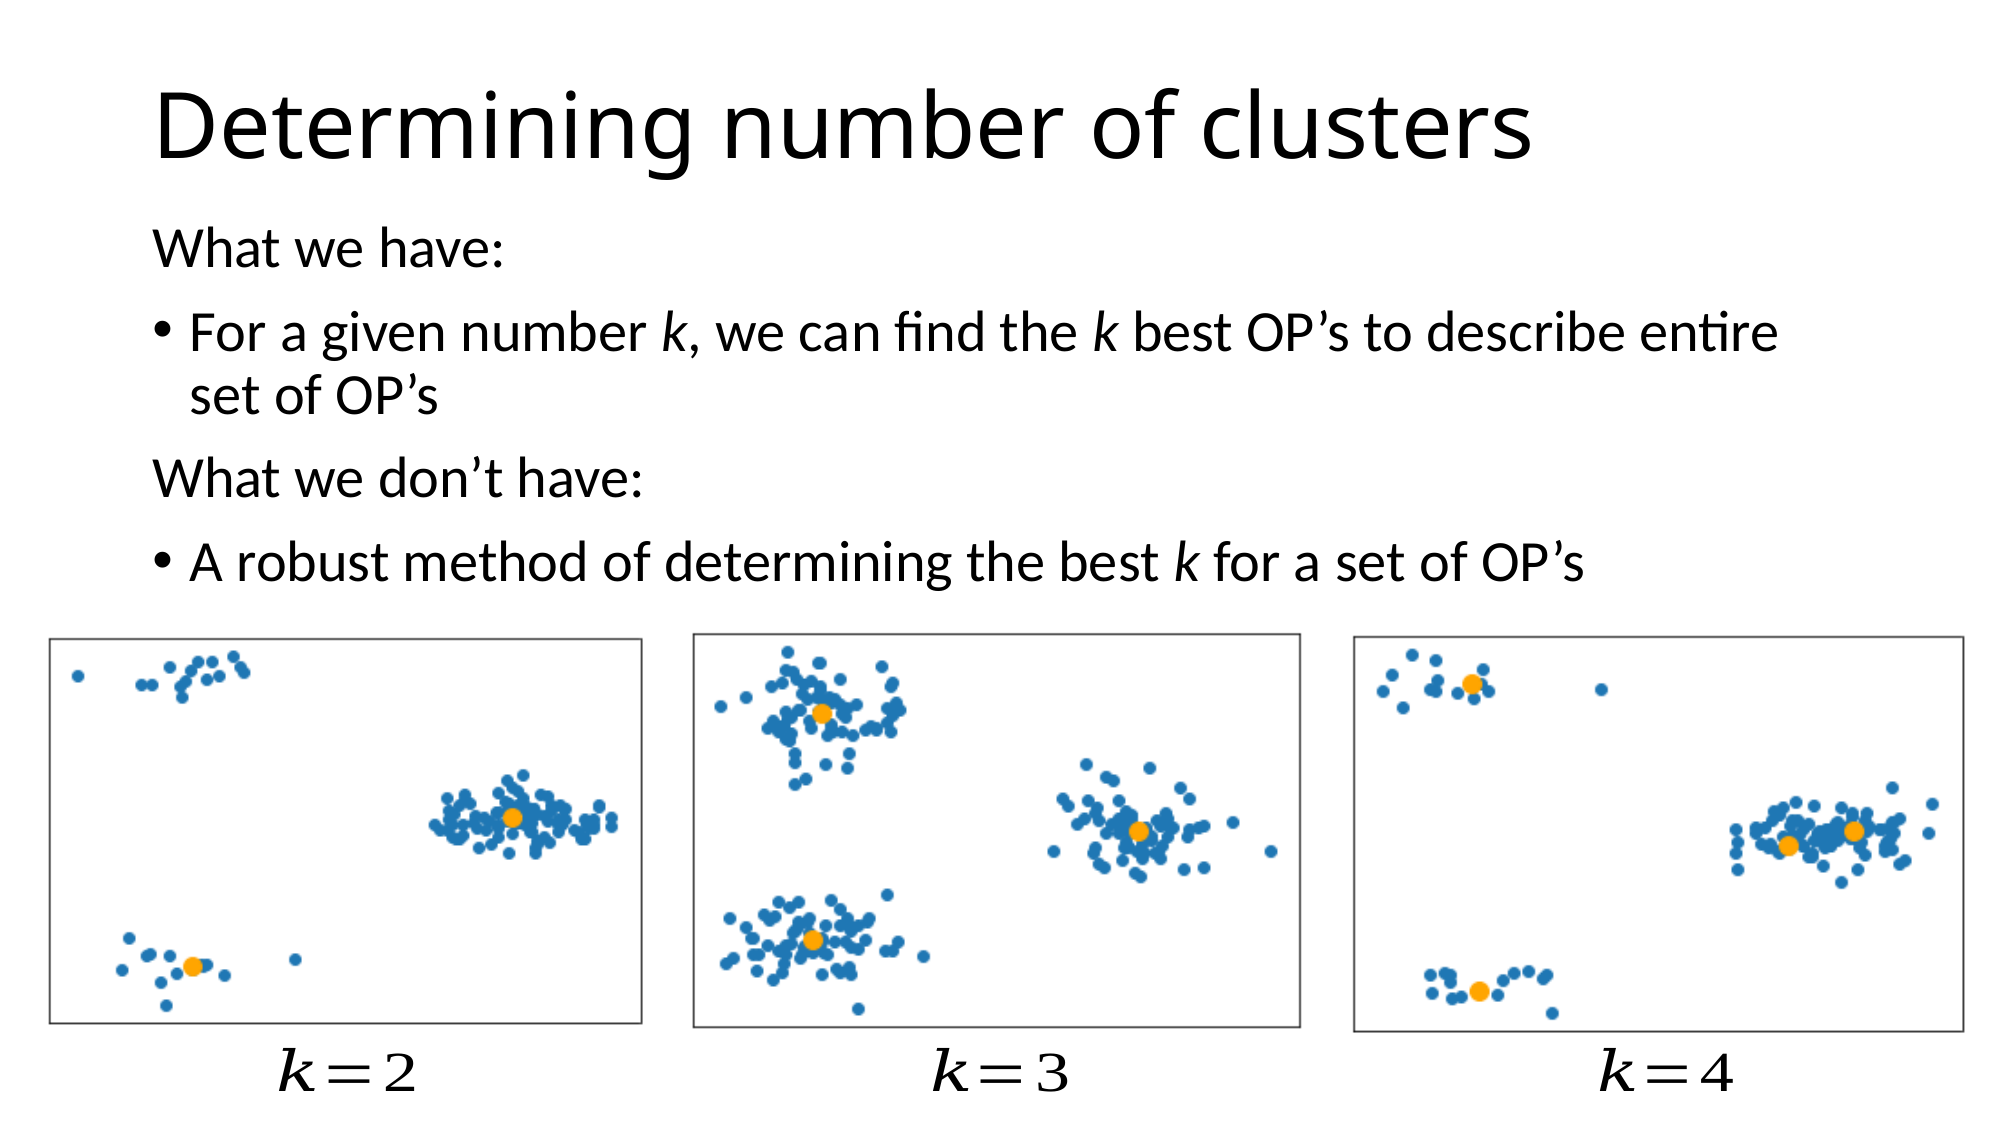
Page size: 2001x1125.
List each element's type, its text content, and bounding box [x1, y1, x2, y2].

picture [686, 621, 1314, 1044]
picture [1350, 631, 1972, 1042]
list What we have: For a given number k, we can find the k best OP’s to describe entire set of OP’s What we don’t have: A robust method of determining the best k for a set of OP’s [137, 209, 1863, 730]
picture [44, 635, 650, 1030]
title Determining number of clusters [137, 59, 1863, 198]
